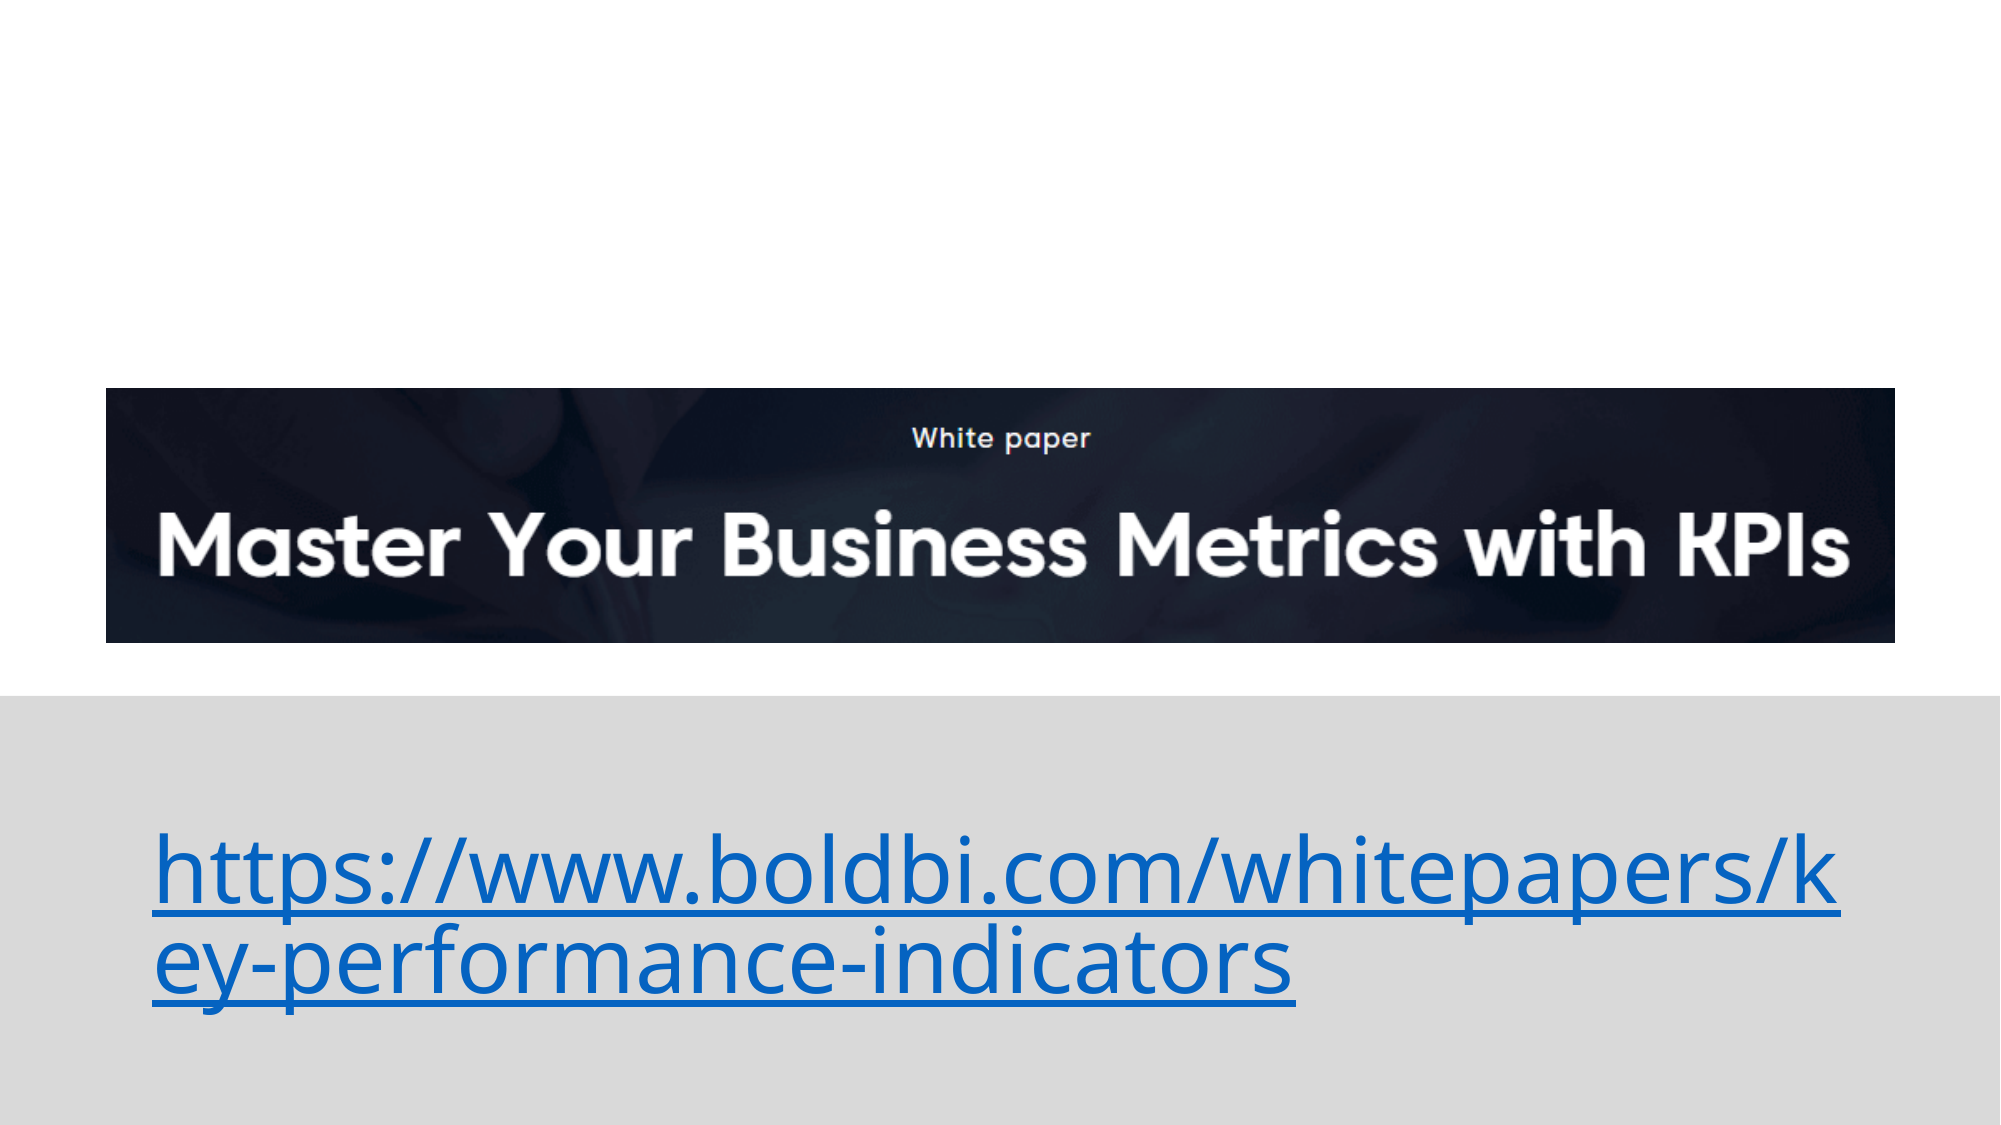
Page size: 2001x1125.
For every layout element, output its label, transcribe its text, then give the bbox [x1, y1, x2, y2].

text_box [0, 0, 2000, 695]
picture [106, 388, 1895, 643]
text_box [0, 695, 2000, 1125]
title https://www.boldbi.com/whitepapers/key-performance-indicators [137, 760, 1863, 979]
